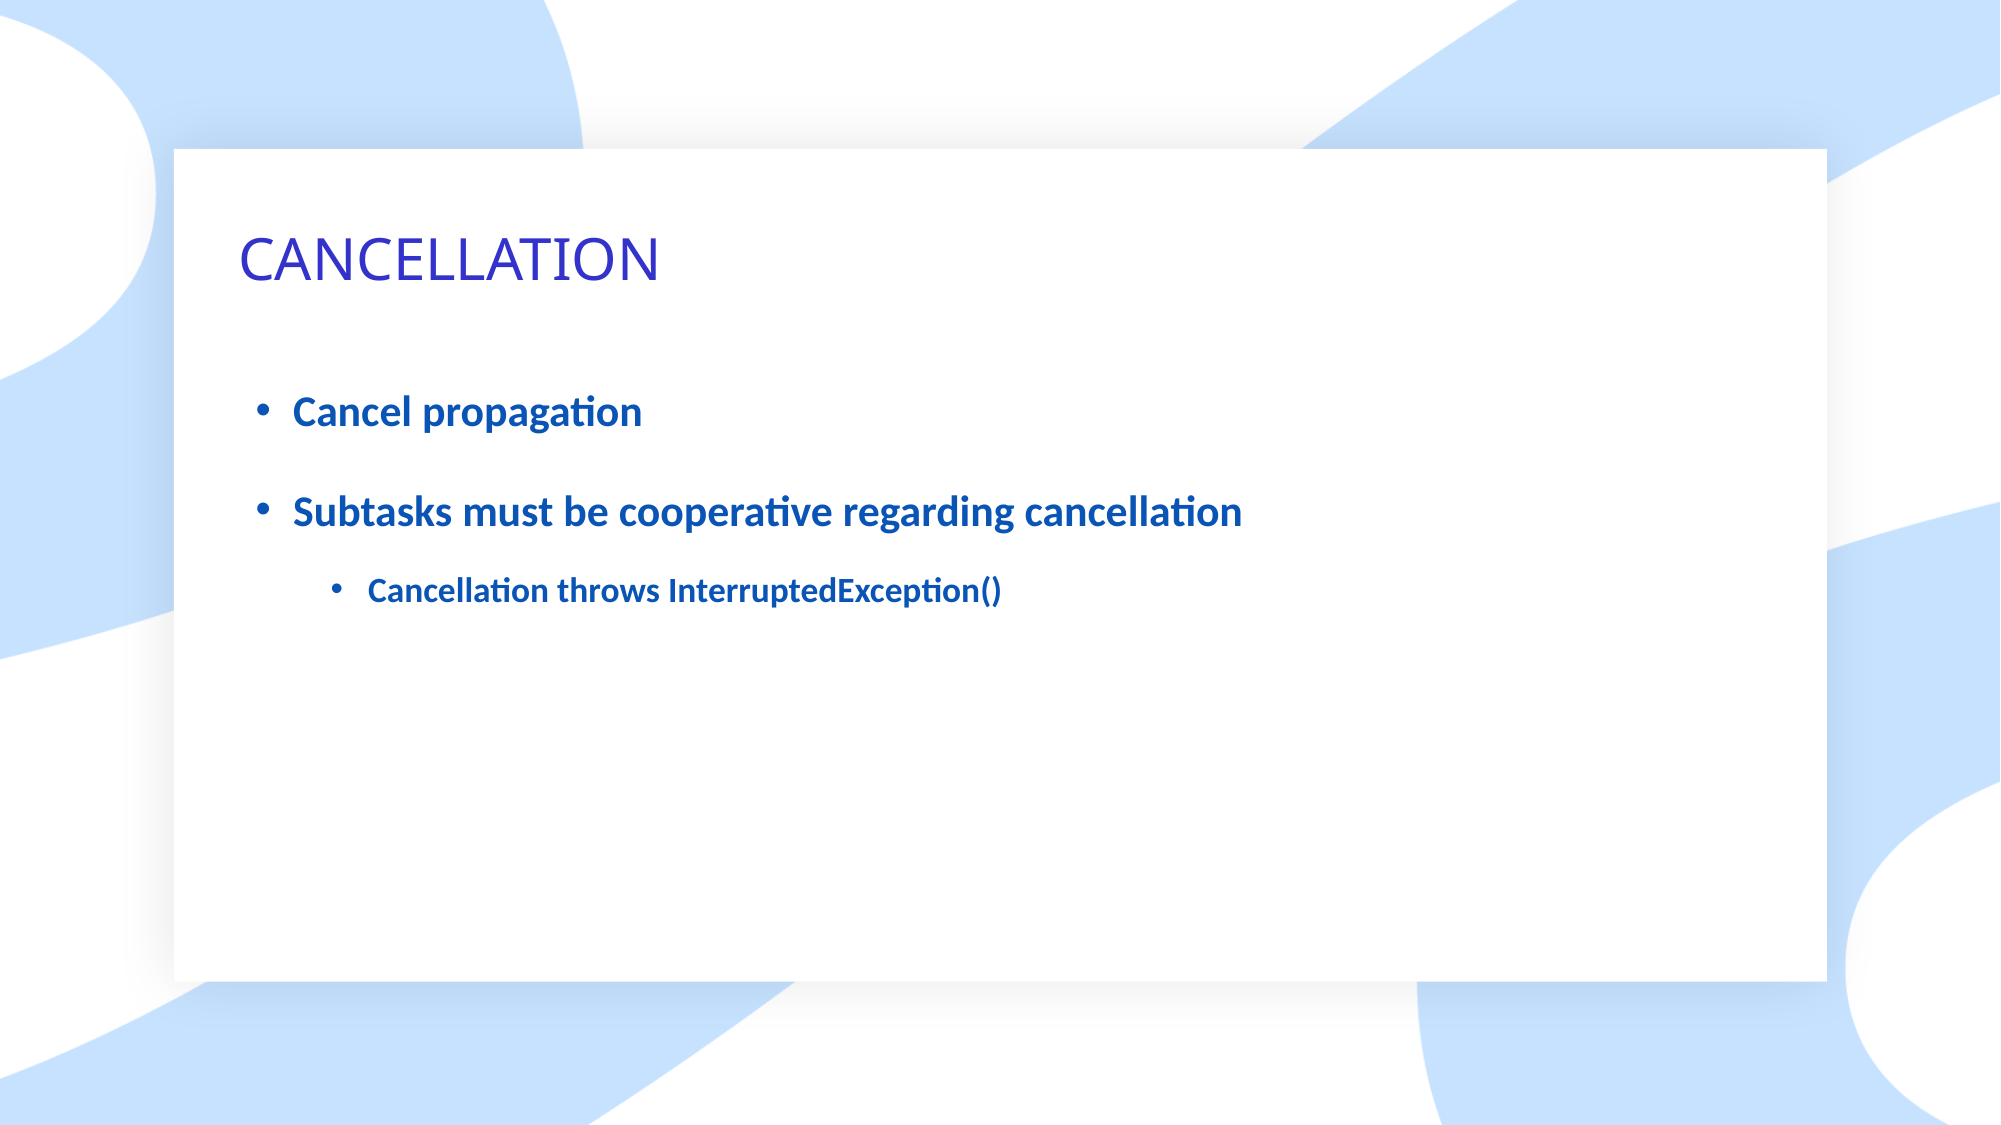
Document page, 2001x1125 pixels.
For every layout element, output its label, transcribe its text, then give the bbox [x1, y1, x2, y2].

list Cancel propagation Subtasks must be cooperative regarding cancellation Cancellation throws InterruptedException() [240, 349, 1718, 925]
text_box [173, 148, 1828, 983]
title CANCELLATION [223, 182, 1827, 341]
